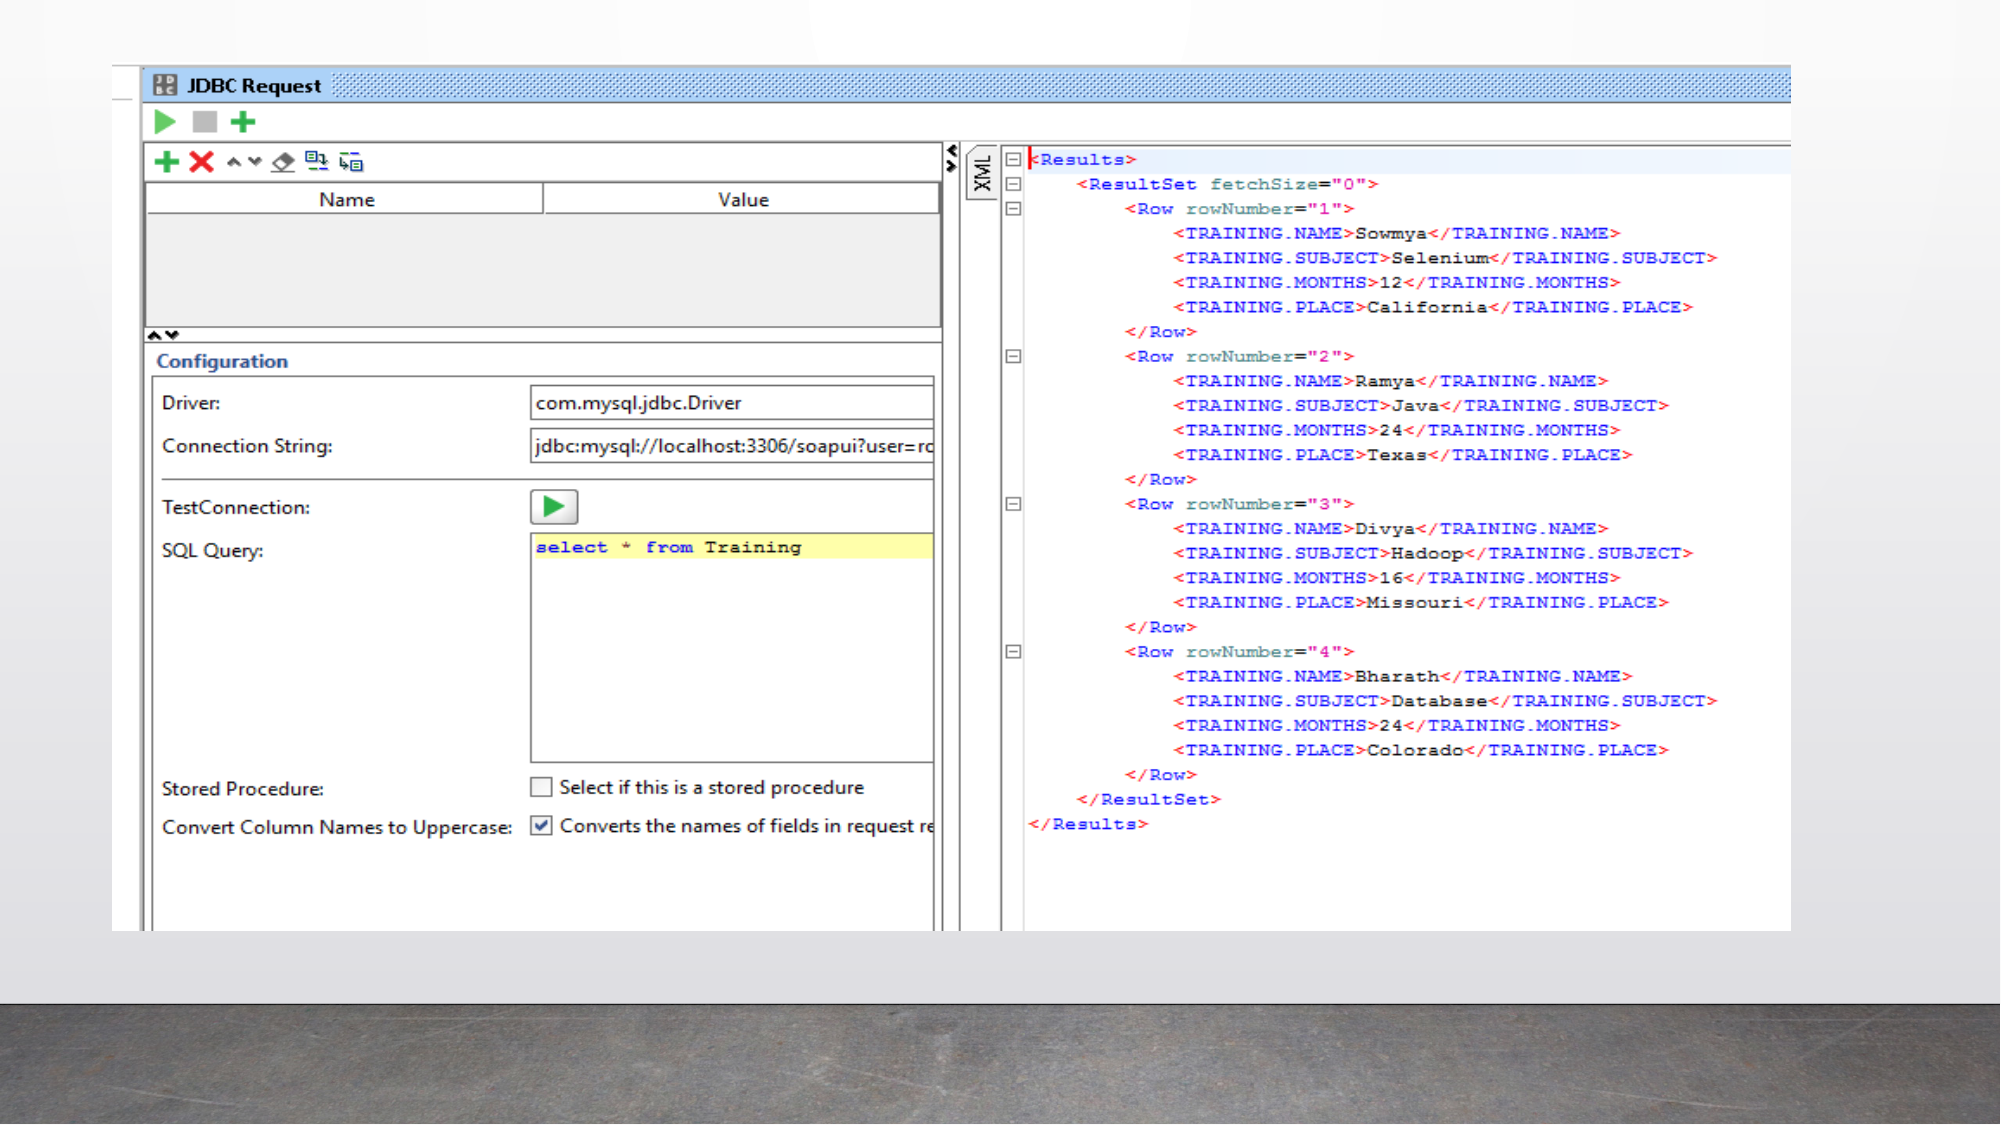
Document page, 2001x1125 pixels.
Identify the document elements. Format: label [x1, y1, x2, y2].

picture [0, 1004, 2000, 1124]
picture [112, 62, 1791, 931]
